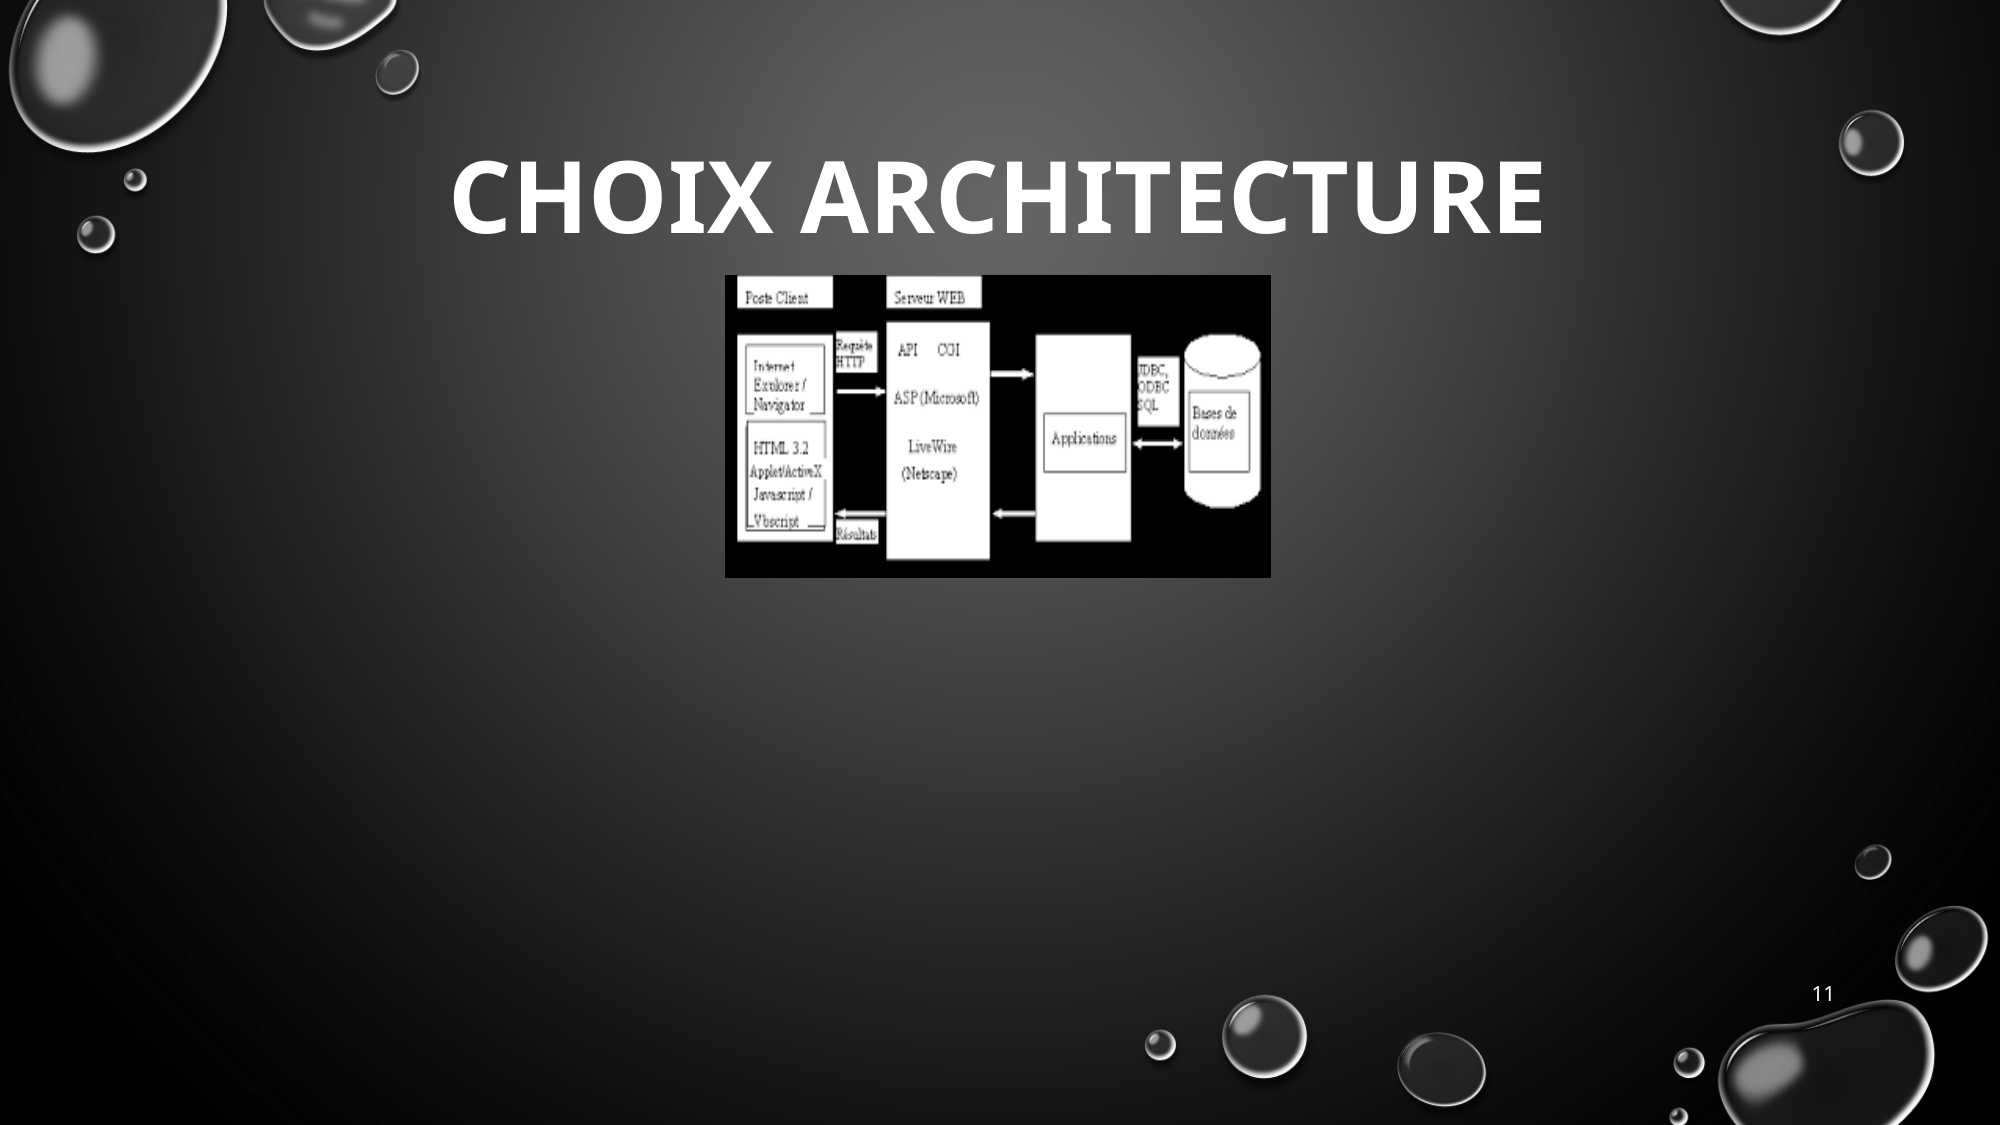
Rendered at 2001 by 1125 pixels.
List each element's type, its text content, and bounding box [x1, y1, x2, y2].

picture [0, 0, 2000, 1125]
slide_number 11 [1724, 965, 1851, 1025]
list CHOIX ARCHITECTURE [289, 167, 1707, 262]
